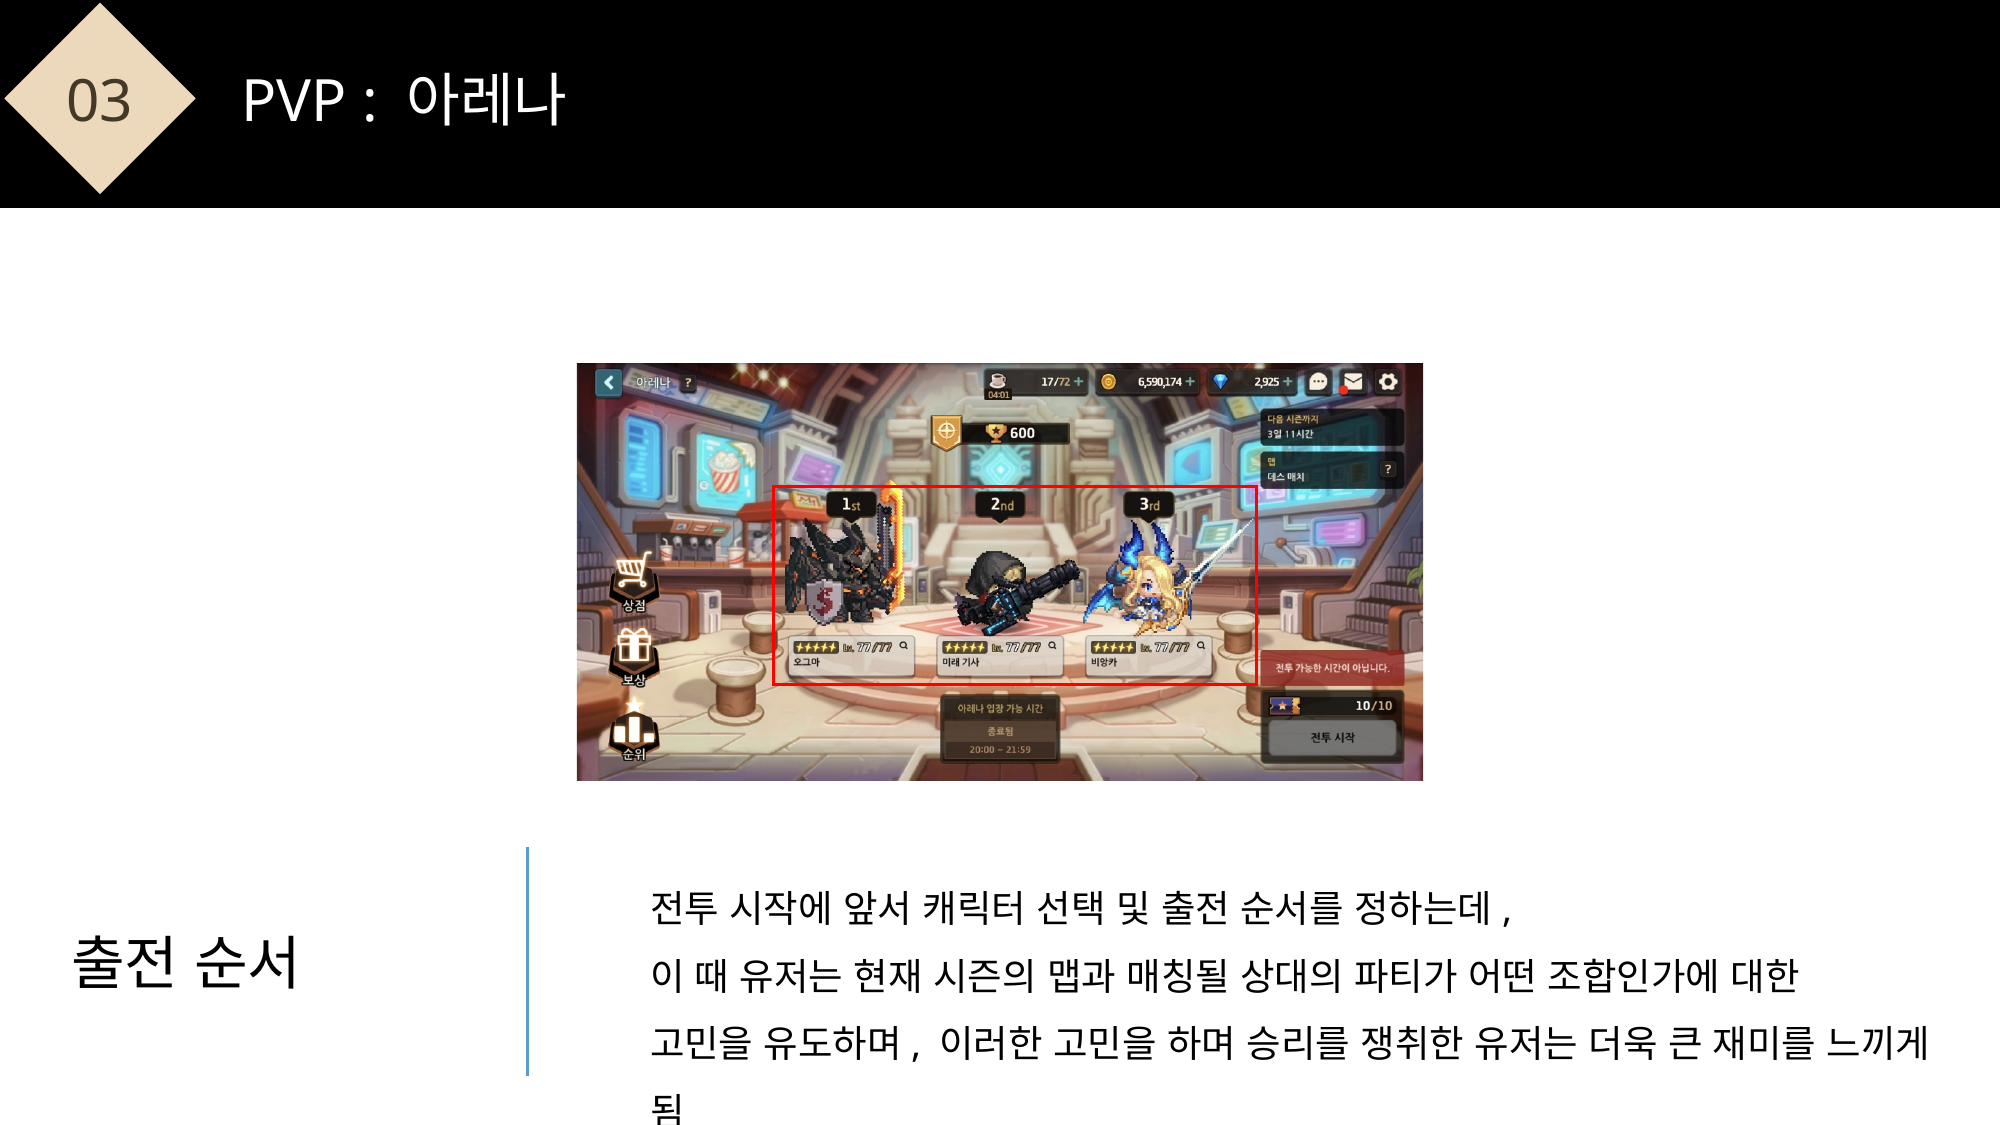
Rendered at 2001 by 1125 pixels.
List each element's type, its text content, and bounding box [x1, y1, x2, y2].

picture [576, 363, 1424, 781]
text_box [0, 0, 2000, 209]
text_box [32, 30, 168, 167]
text_box 전투 시작에 앞서 캐릭터 선택 및 출전 순서를 정하는데, 이 때 유저는 현재 시즌의 맵과 매칭될 상대의 파티가 어떤 조합인가에 대한 고민을 유도하며, 이러한 고민을 하며 승리를 쟁취한 유저는 더욱 큰 재미를 느끼게 됨 [635, 855, 1956, 1125]
text_box PVP : 아레나 [226, 55, 936, 141]
text_box 출전 순서 [56, 918, 449, 1004]
